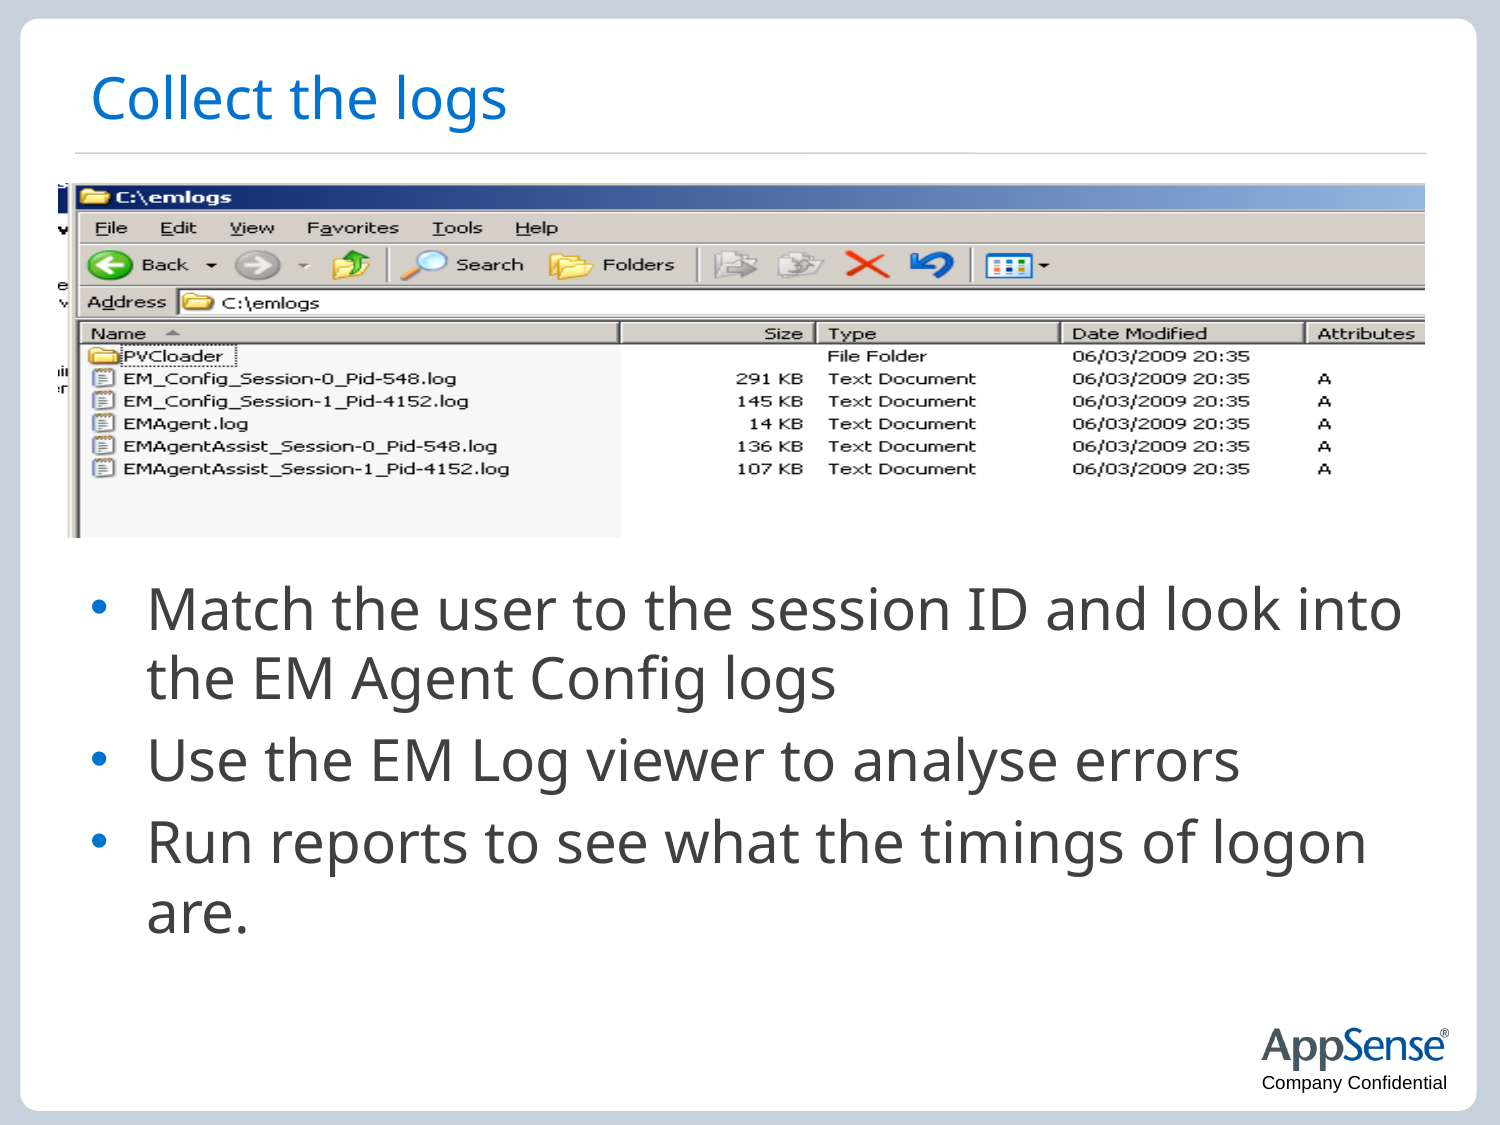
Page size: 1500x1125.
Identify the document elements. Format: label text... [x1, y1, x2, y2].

list Match the user to the session ID and look into the EM Agent Config logs Use the EM Log viewer to analyse errors Run reports to see what the timings of logon are. [74, 563, 1445, 1006]
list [57, 183, 1426, 538]
title Collect the logs [74, 44, 1426, 148]
picture [1261, 1027, 1449, 1071]
